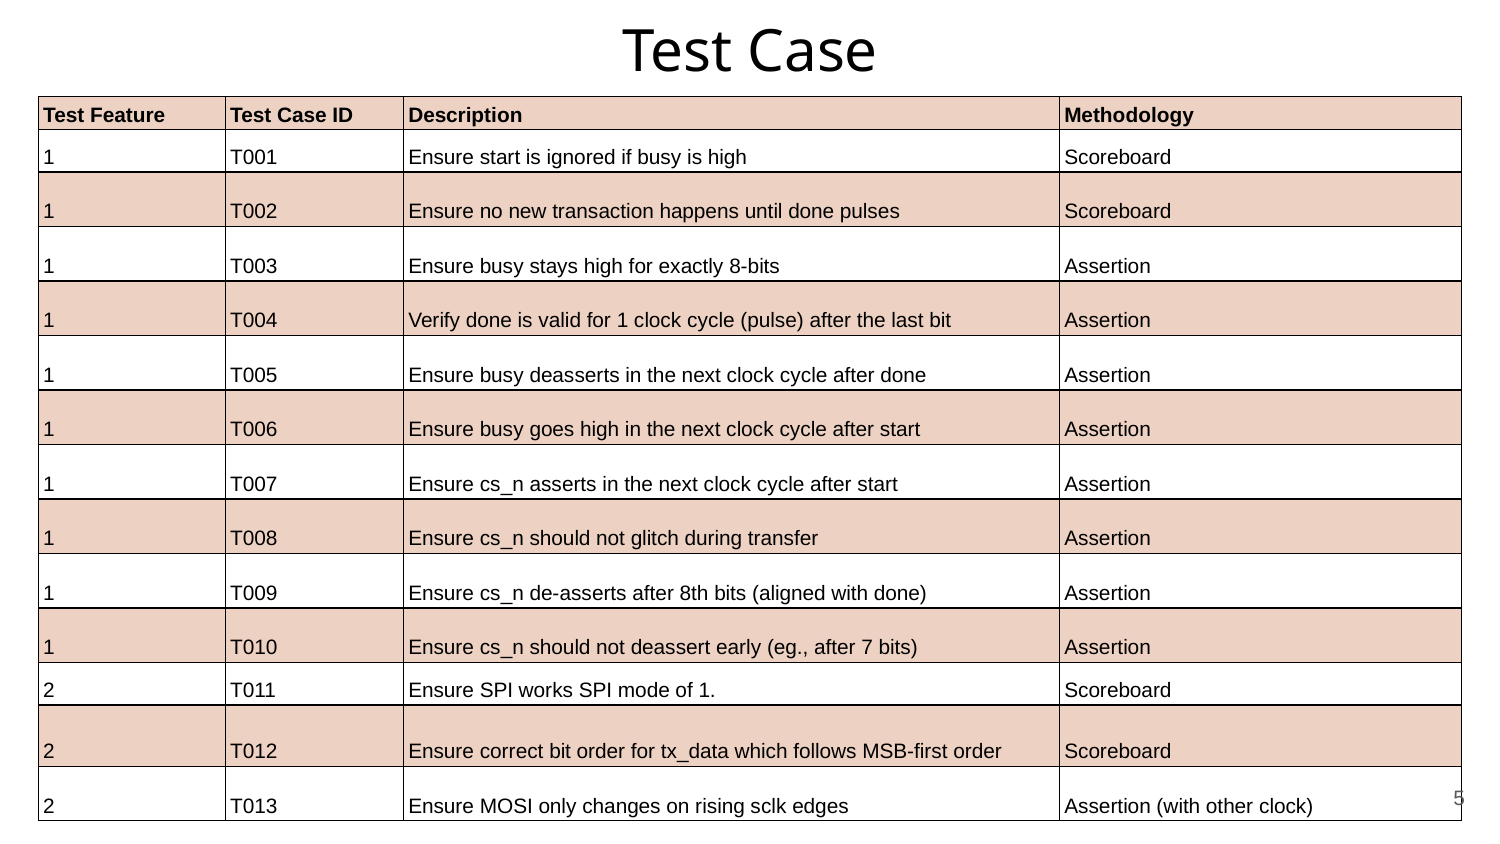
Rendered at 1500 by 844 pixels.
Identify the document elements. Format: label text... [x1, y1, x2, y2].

table_cell T004 [226, 282, 403, 335]
table_cell Scoreboard [1060, 663, 1461, 704]
table_cell Ensure busy stays high for exactly 8-bits [404, 227, 1059, 280]
table_cell 1 [39, 227, 225, 280]
table_cell Ensure cs_n de-asserts after 8th bits (aligned with done) [404, 554, 1059, 607]
table_cell Assertion [1060, 336, 1461, 389]
table_cell T001 [226, 130, 403, 171]
table_cell Ensure start is ignored if busy is high [404, 130, 1059, 171]
table_cell Ensure cs_n asserts in the next clock cycle after start [404, 445, 1059, 498]
table_cell Assertion [1060, 227, 1461, 280]
slide_number ‹#› [1389, 764, 1480, 830]
table_cell Assertion [1060, 445, 1461, 498]
table_cell T009 [226, 554, 403, 607]
table_header Test Case ID [226, 97, 403, 129]
table_cell Assertion [1060, 500, 1461, 553]
table_cell Scoreboard [1060, 706, 1461, 766]
table_cell T005 [226, 336, 403, 389]
table_cell 1 [39, 130, 225, 171]
table_cell 2 [39, 706, 225, 766]
table_cell Verify done is valid for 1 clock cycle (pulse) after the last bit [404, 282, 1059, 335]
table_cell Ensure no new transaction happens until done pulses [404, 173, 1059, 226]
table_cell Ensure MOSI only changes on rising sclk edges [404, 767, 1059, 820]
table_cell Scoreboard [1060, 173, 1461, 226]
table_cell 1 [39, 609, 225, 662]
table_cell T010 [226, 609, 403, 662]
table_header Test Feature [39, 97, 225, 129]
table_cell 1 [39, 391, 225, 444]
table_cell Assertion [1060, 391, 1461, 444]
table_cell T007 [226, 445, 403, 498]
table_cell Ensure busy goes high in the next clock cycle after start [404, 391, 1059, 444]
table_cell T006 [226, 391, 403, 444]
table_cell 1 [39, 336, 225, 389]
table_cell Assertion [1060, 609, 1461, 662]
table_cell 2 [39, 663, 225, 704]
table_cell Ensure correct bit order for tx_data which follows MSB-first order [404, 706, 1059, 766]
table_header Description [404, 97, 1059, 129]
table_cell T002 [226, 173, 403, 226]
table_cell Ensure SPI works SPI mode of 1. [404, 663, 1059, 704]
table_header Methodology [1060, 97, 1461, 129]
table_cell T003 [226, 227, 403, 280]
table_cell Ensure busy deasserts in the next clock cycle after done [404, 336, 1059, 389]
table_cell T008 [226, 500, 403, 553]
table_cell T011 [226, 663, 403, 704]
table_cell 1 [39, 445, 225, 498]
table_cell 2 [39, 767, 225, 820]
table_cell Scoreboard [1060, 130, 1461, 171]
table_cell 1 [39, 554, 225, 607]
text_box Test Case [116, 8, 1384, 88]
table_cell 1 [39, 173, 225, 226]
table_cell Assertion [1060, 554, 1461, 607]
table_cell Assertion (with other clock) [1060, 767, 1389, 820]
table_cell T012 [226, 706, 403, 766]
table_cell Ensure cs_n should not glitch during transfer [404, 500, 1059, 553]
table_cell 1 [39, 282, 225, 335]
table_cell Assertion [1060, 282, 1461, 335]
table_cell Ensure cs_n should not deassert early (eg., after 7 bits) [404, 609, 1059, 662]
table_cell T013 [226, 767, 403, 820]
table_cell 1 [39, 500, 225, 553]
